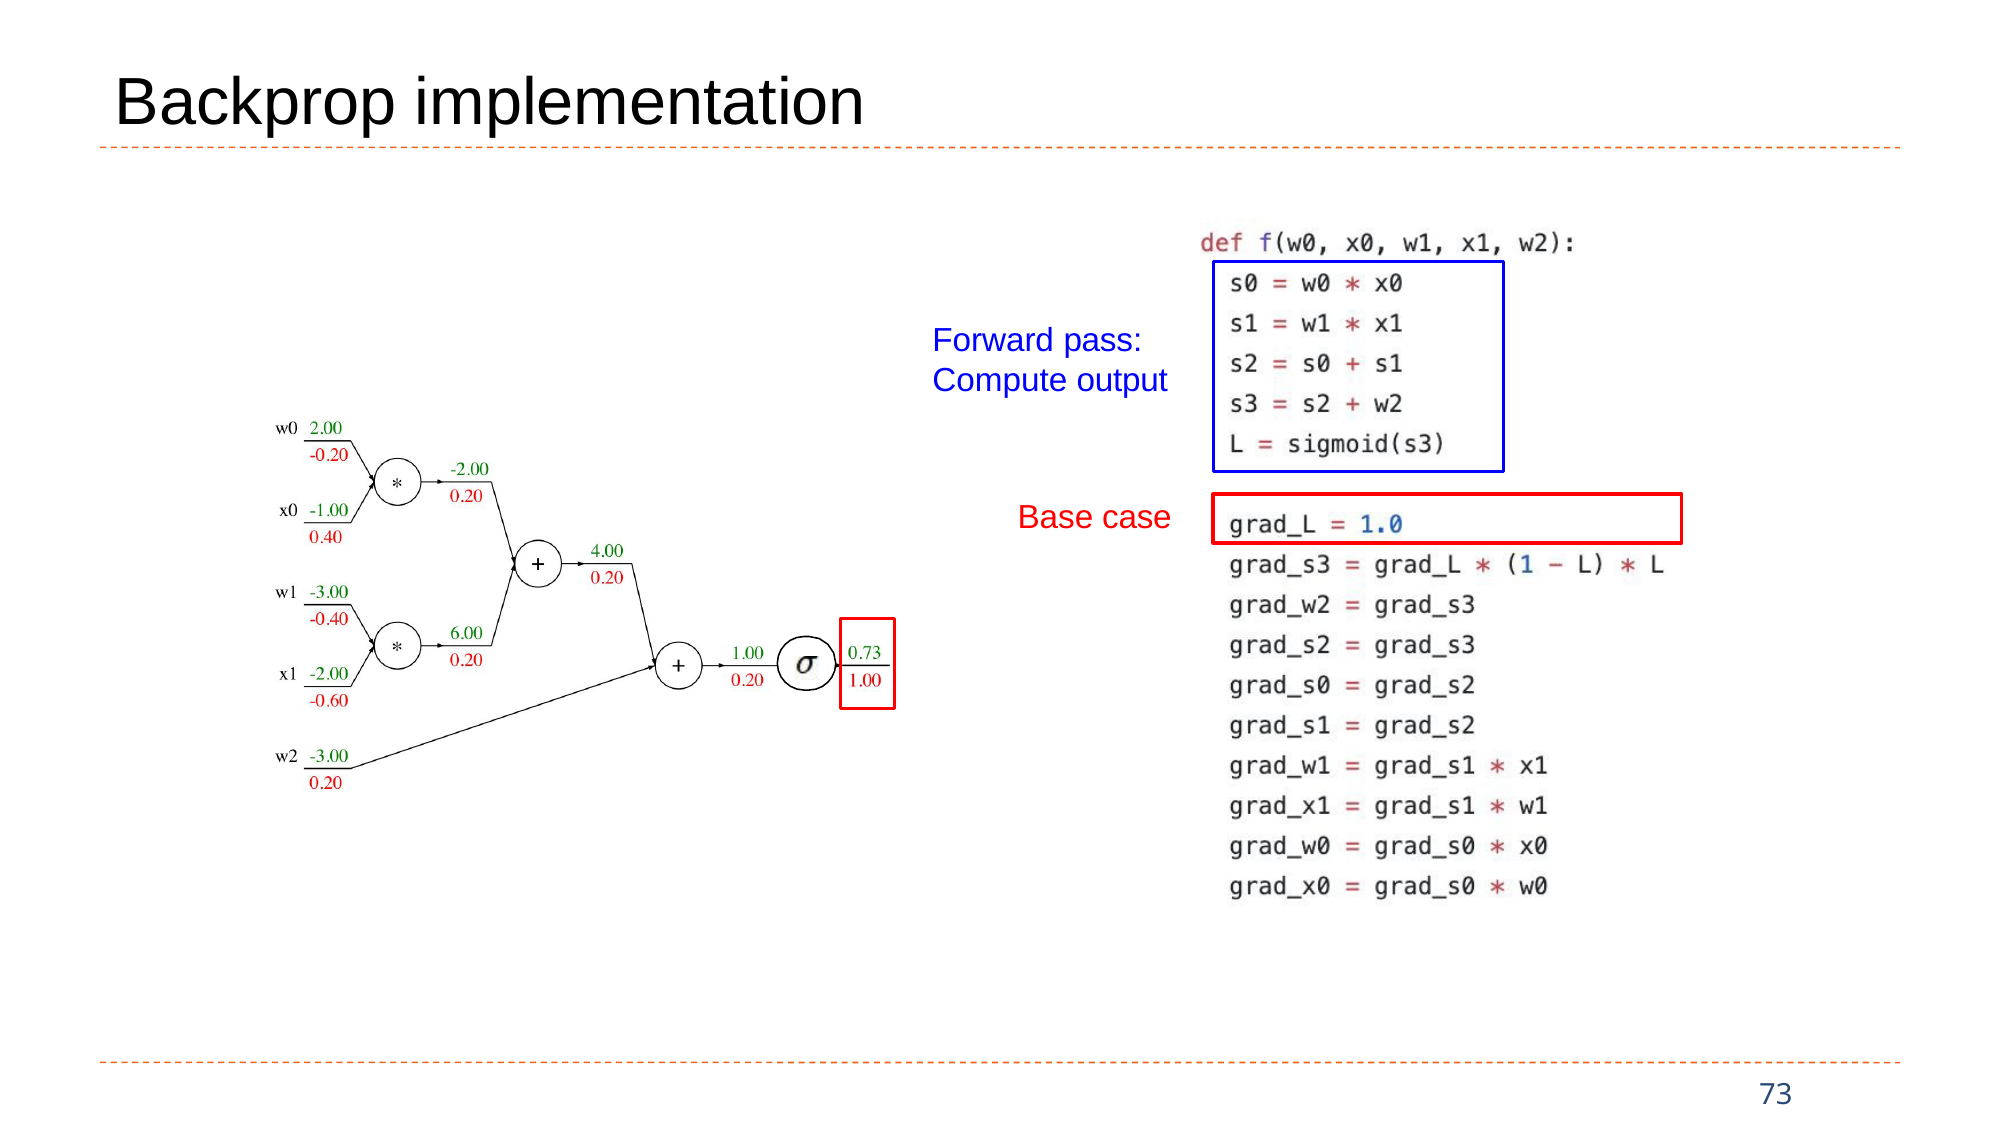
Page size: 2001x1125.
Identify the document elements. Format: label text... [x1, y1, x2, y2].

text_box Base case [1015, 493, 1176, 536]
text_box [275, 417, 897, 793]
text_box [1199, 218, 1684, 907]
text_box Forward pass: Compute output [930, 316, 1172, 398]
title Backprop implementation [99, 24, 1900, 146]
